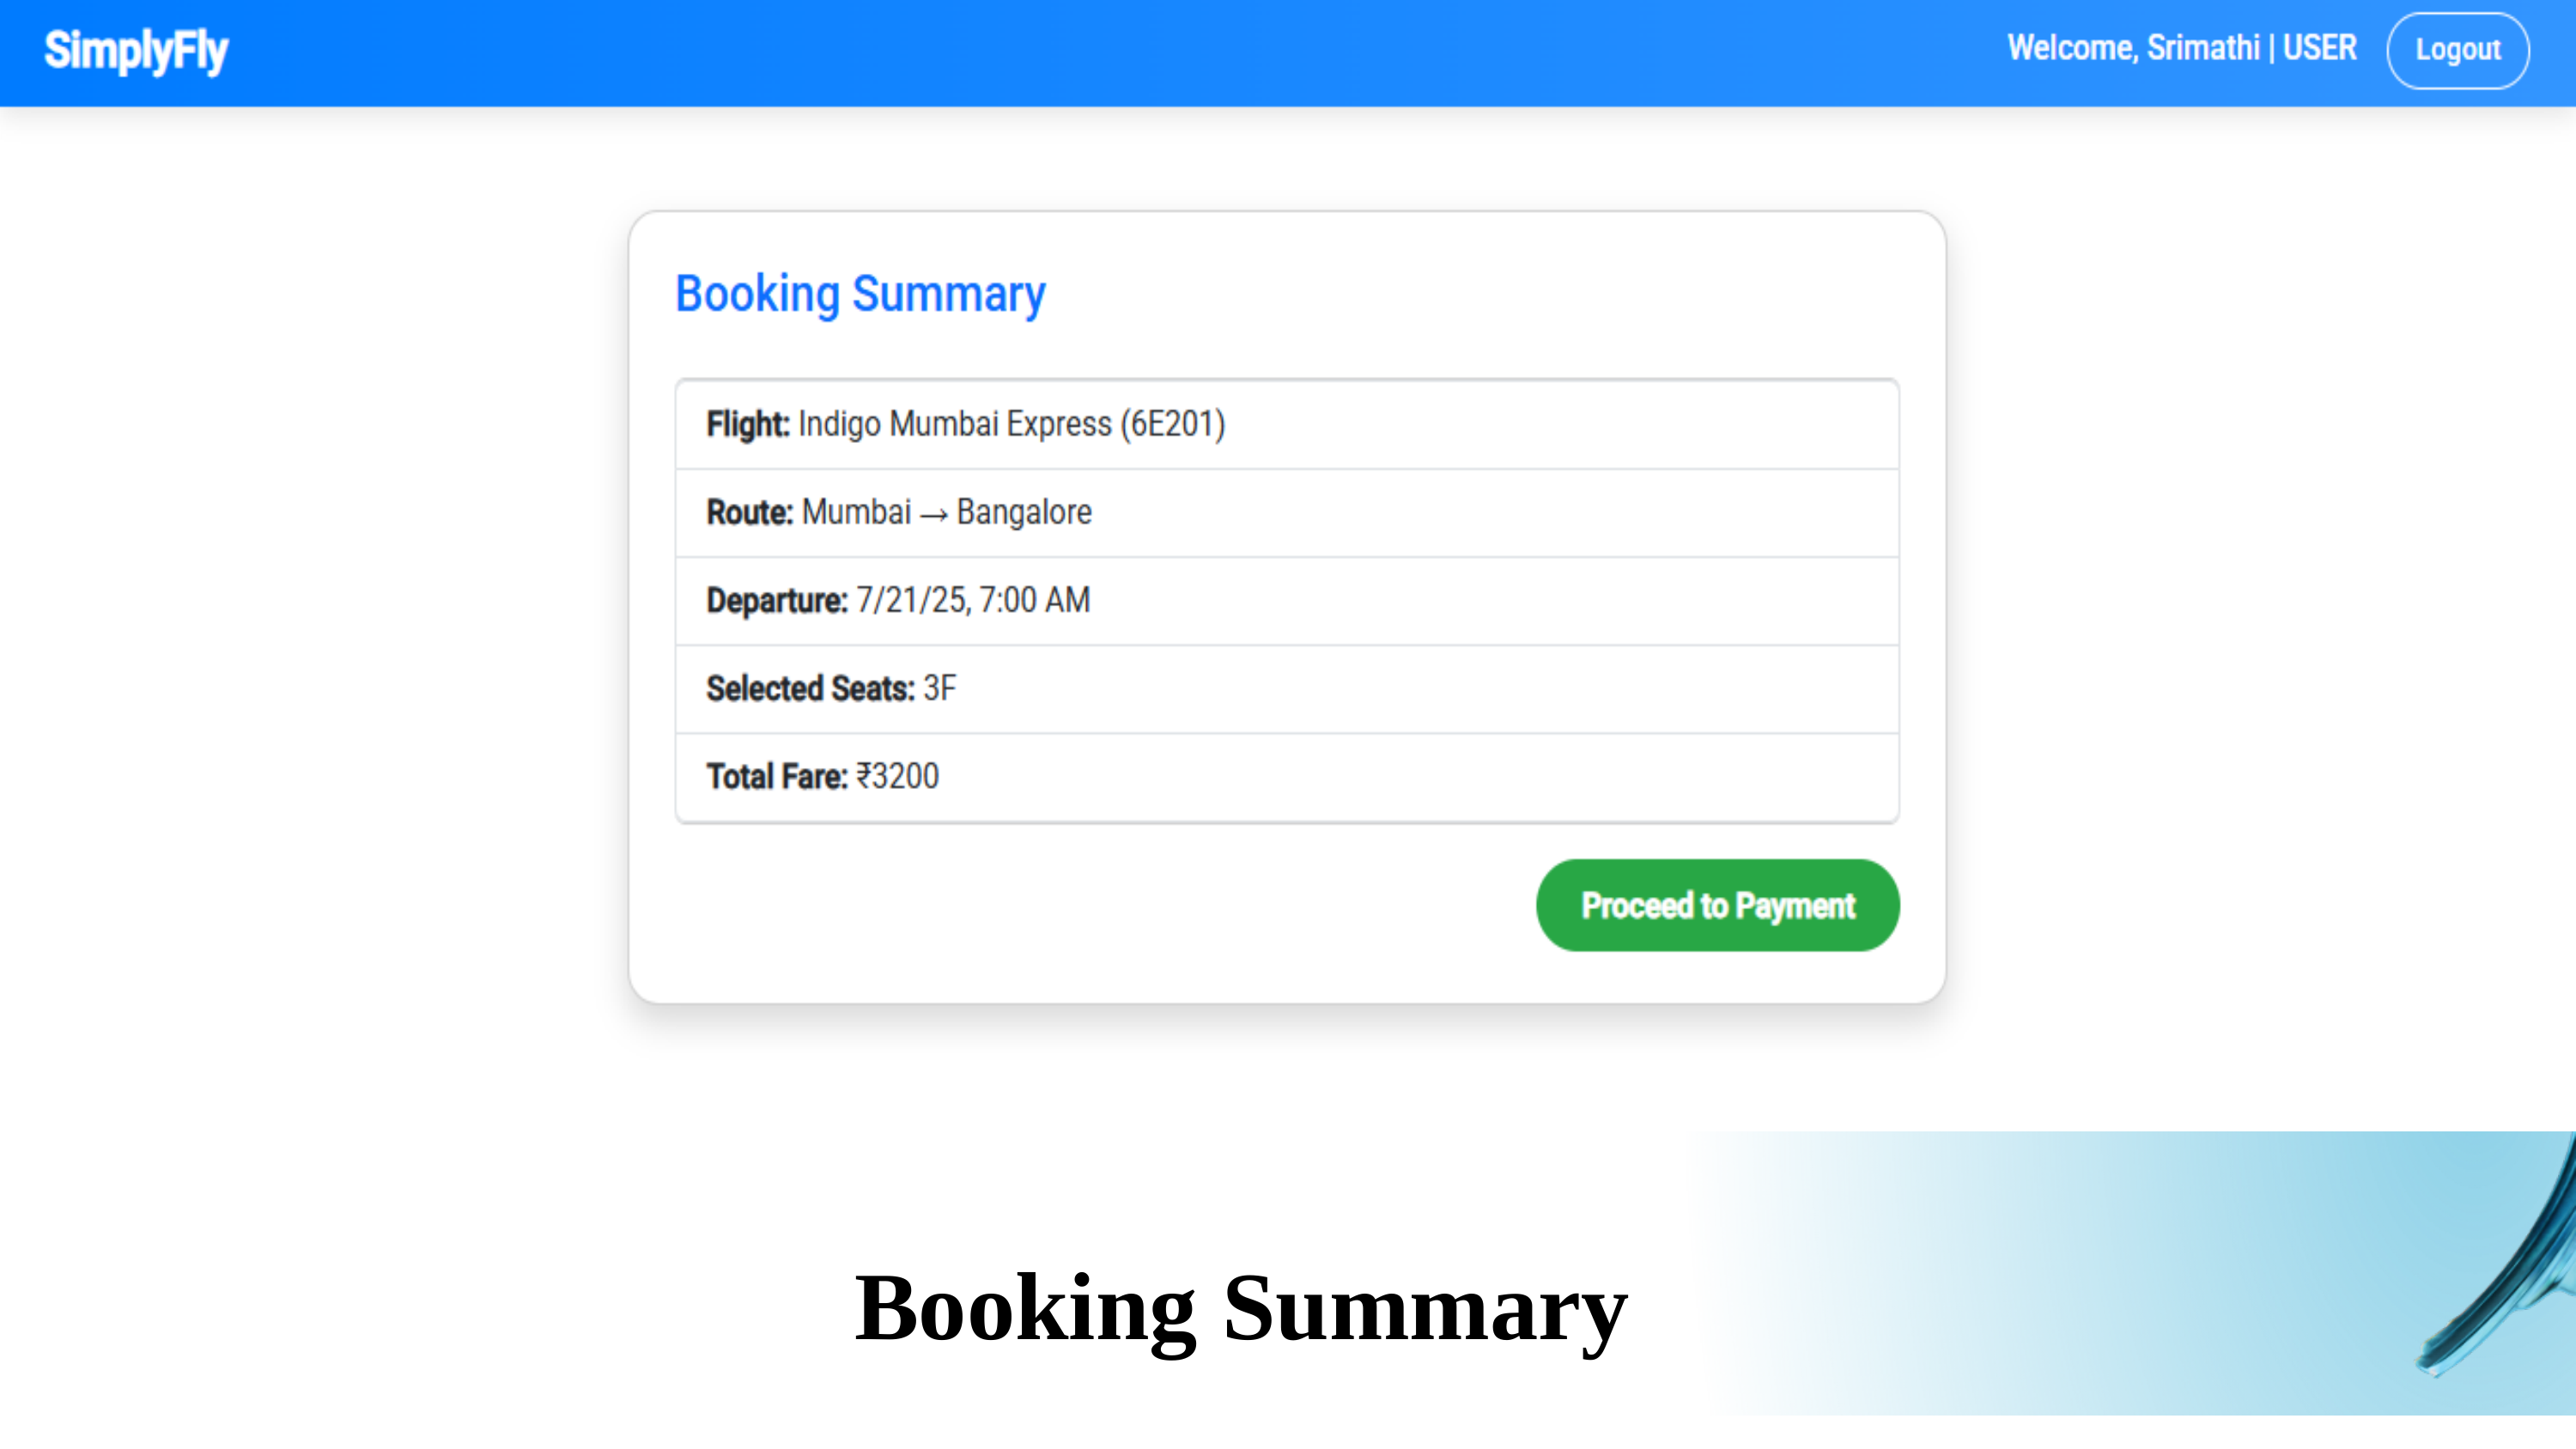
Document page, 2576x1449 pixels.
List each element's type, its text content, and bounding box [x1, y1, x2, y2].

picture [0, 0, 2576, 1448]
text_box Booking Summary [841, 1236, 1133, 1366]
